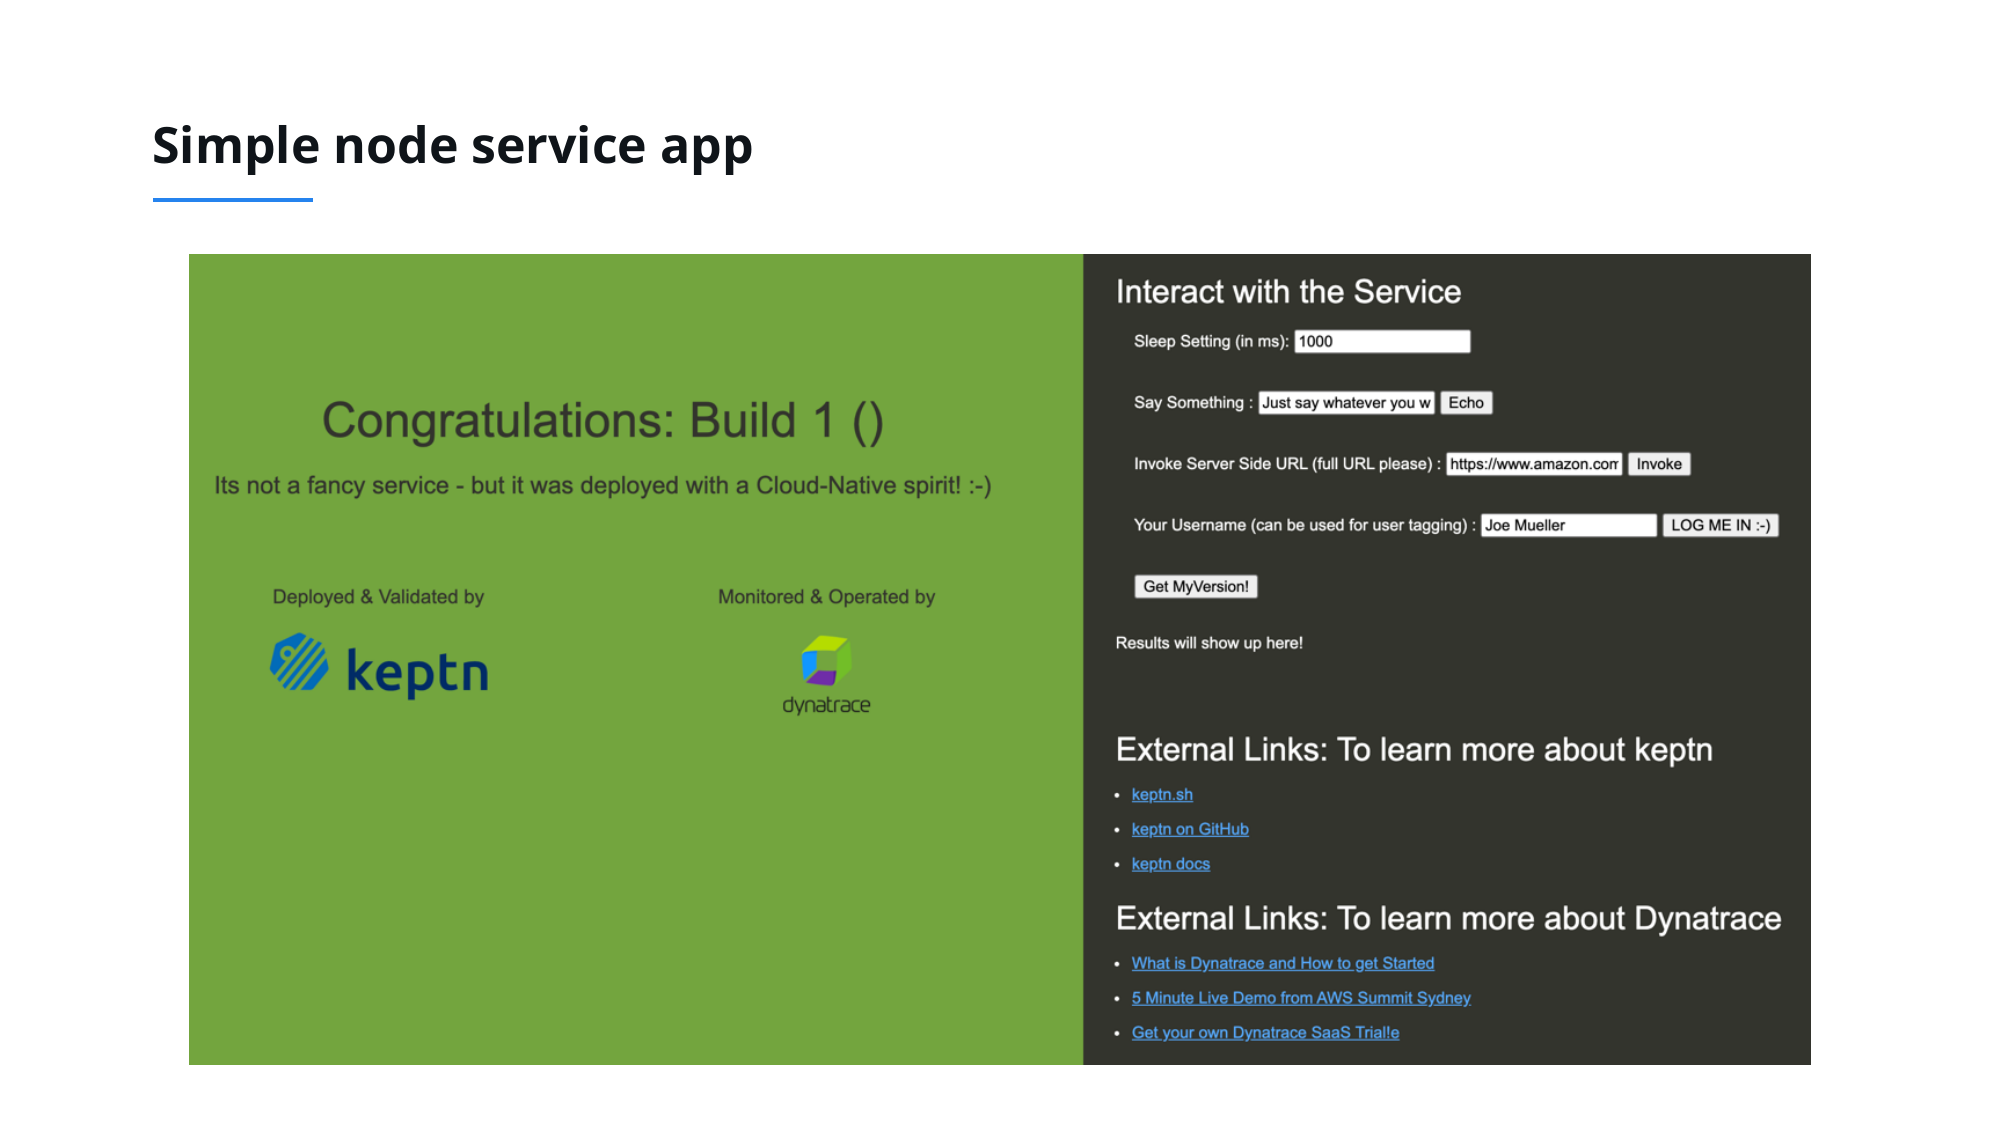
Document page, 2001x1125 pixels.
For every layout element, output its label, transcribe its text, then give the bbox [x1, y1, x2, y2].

title Simple node service app [137, 59, 1863, 181]
picture [189, 254, 1811, 1066]
